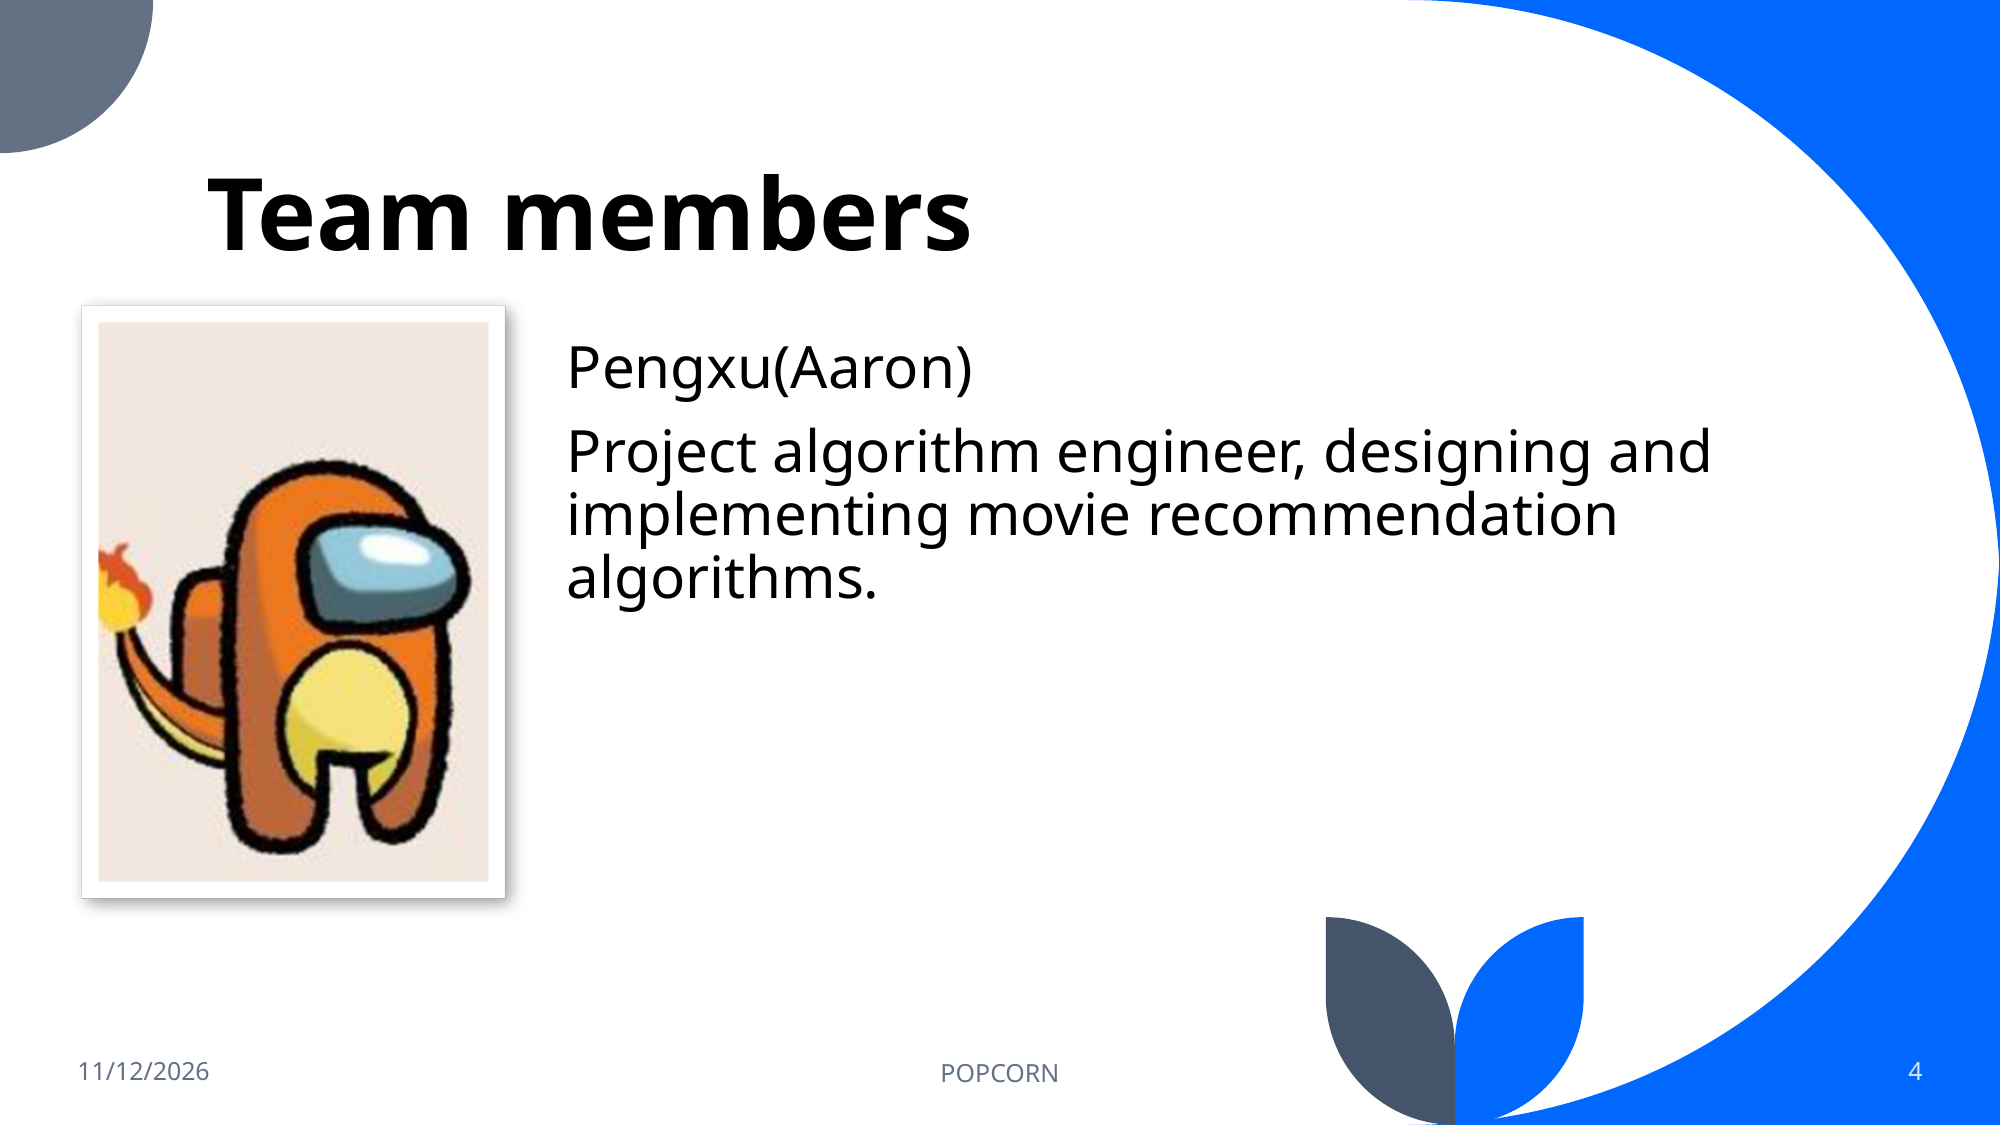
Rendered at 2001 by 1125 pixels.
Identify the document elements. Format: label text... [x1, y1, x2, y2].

list Pengxu(Aaron) Project algorithm engineer, designing and implementing movie recommendation algorithms. [551, 330, 1796, 884]
slide_number 4 [1665, 1042, 1938, 1103]
title Team members [191, 62, 1796, 280]
footer POPCORN [662, 1042, 1338, 1103]
picture [62, 286, 535, 928]
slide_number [62, 1042, 513, 1103]
